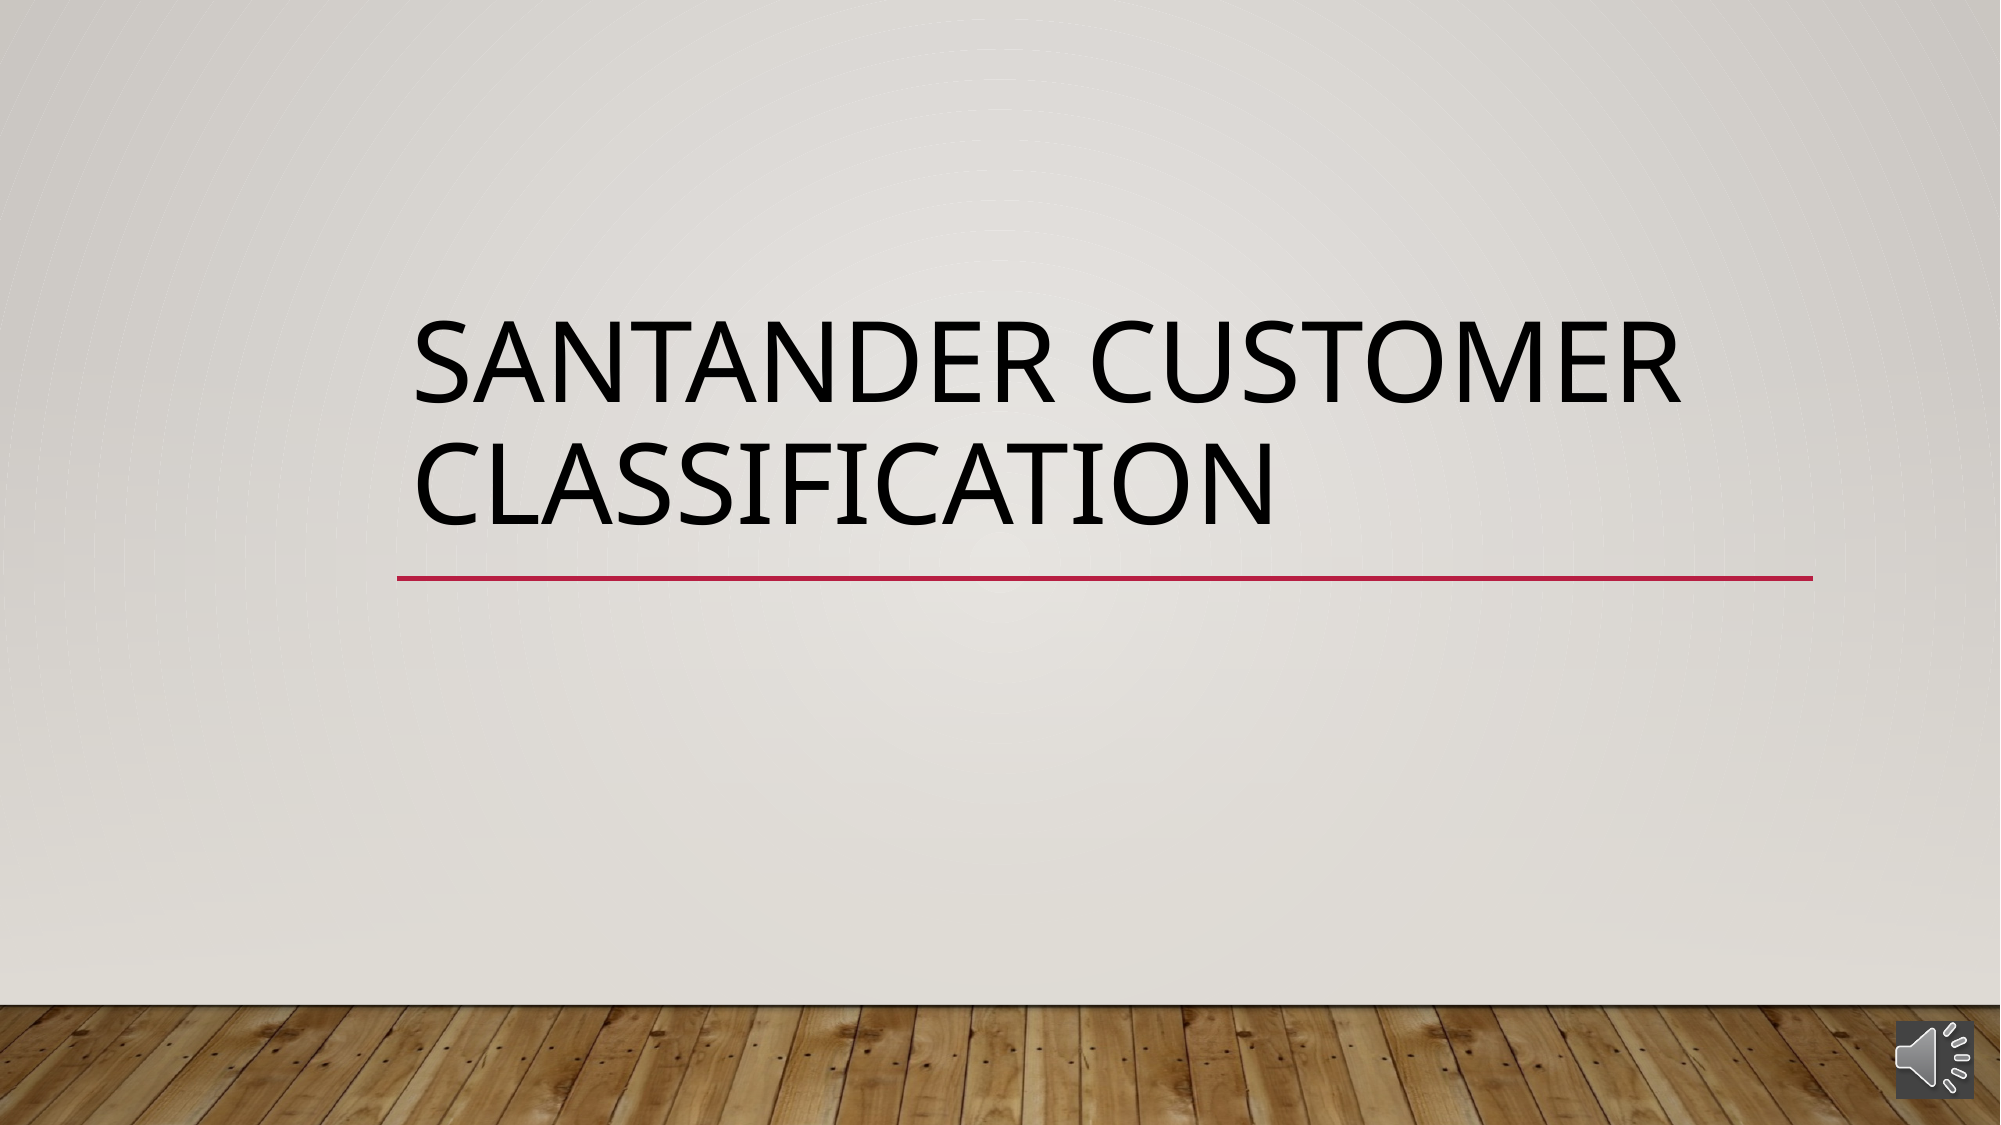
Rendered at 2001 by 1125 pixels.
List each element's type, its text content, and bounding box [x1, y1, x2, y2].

picture [0, 1005, 2000, 1125]
title Santander customer classification [396, 131, 1814, 549]
